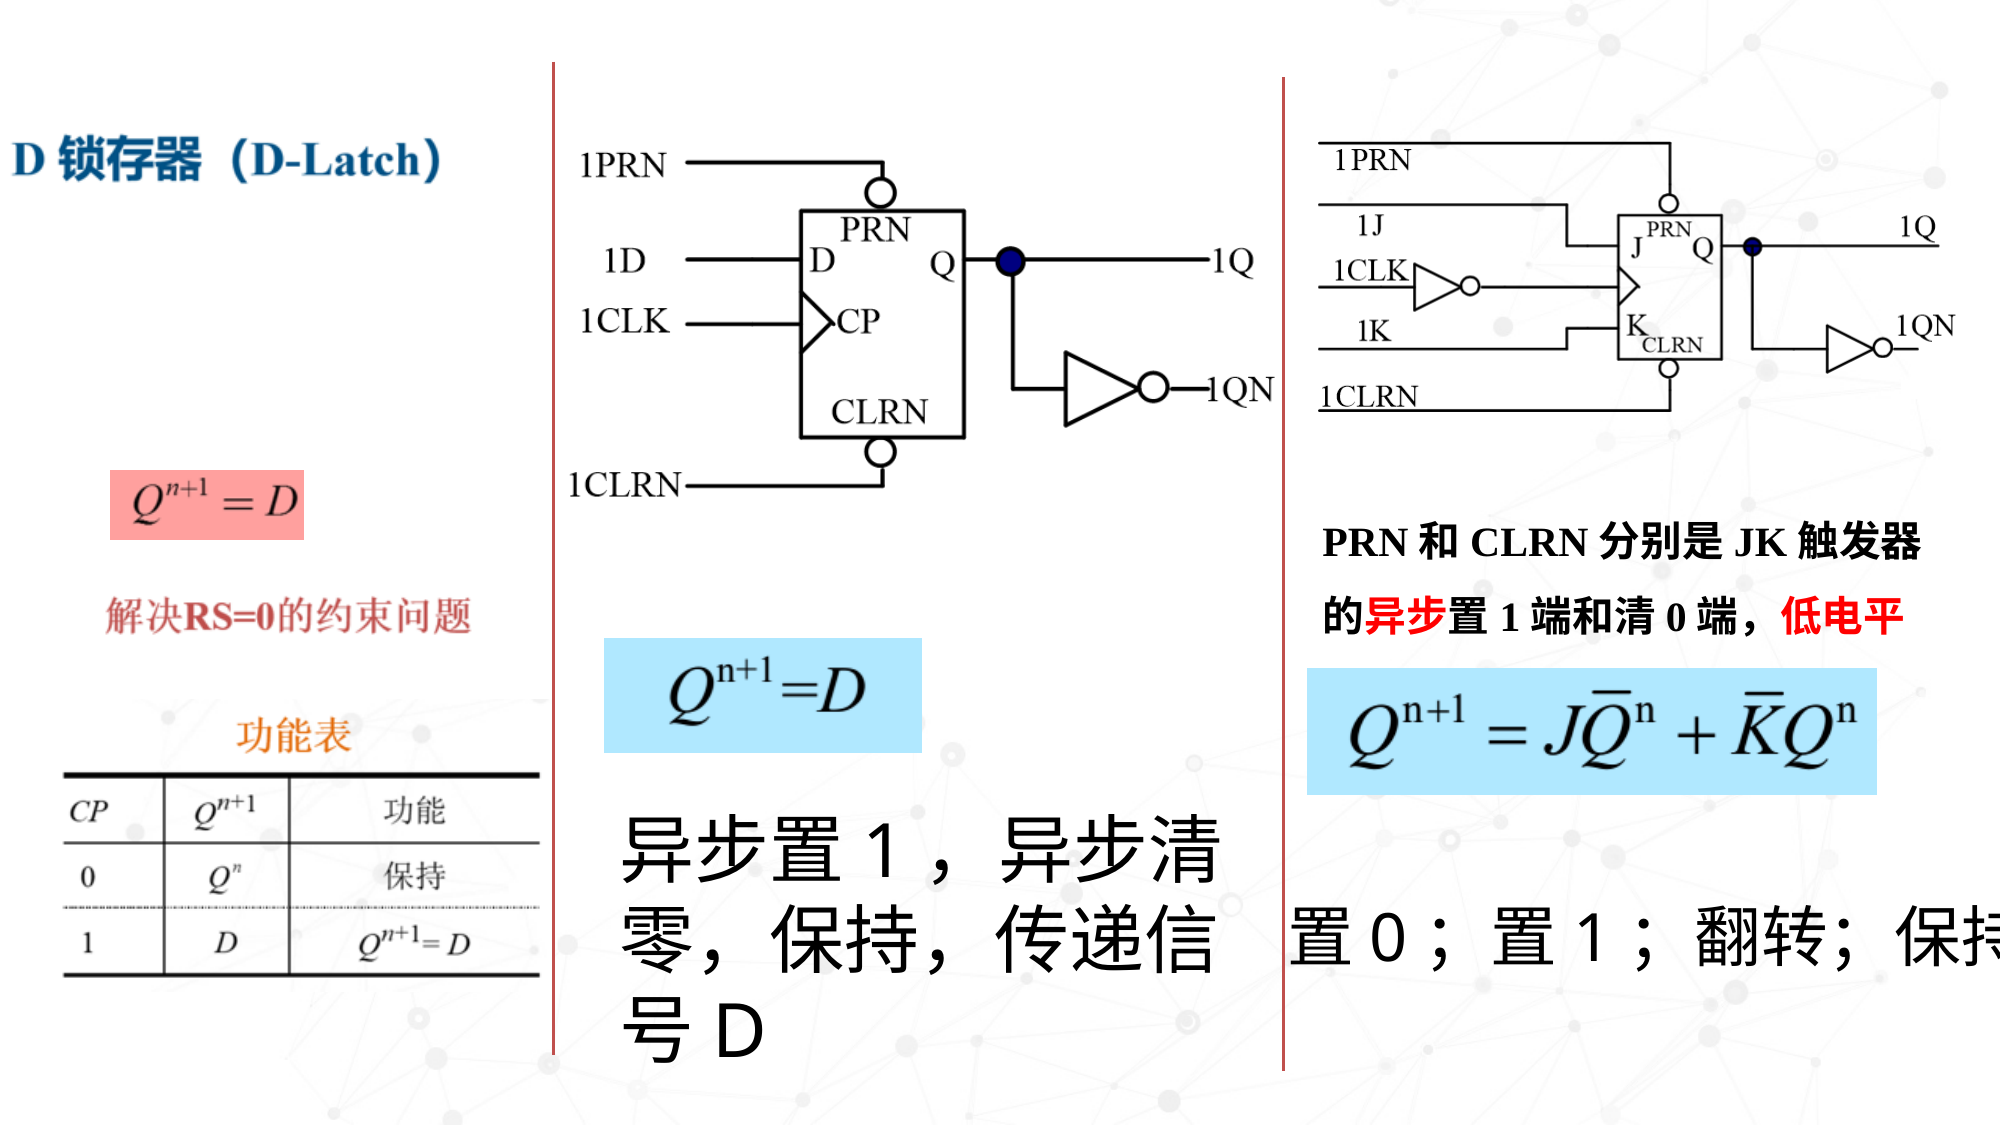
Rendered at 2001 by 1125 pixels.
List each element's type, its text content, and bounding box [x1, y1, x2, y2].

text_box 异步置1，异步清零，保持，传递信号D [604, 794, 1284, 1080]
text_box PRN和CLRN分别是JK触发器的异步置1端和清0端，低电平有效。 [1307, 482, 1959, 722]
text_box 置0；置1；翻转；保持 [1285, 887, 2000, 983]
picture [0, 0, 2001, 1125]
